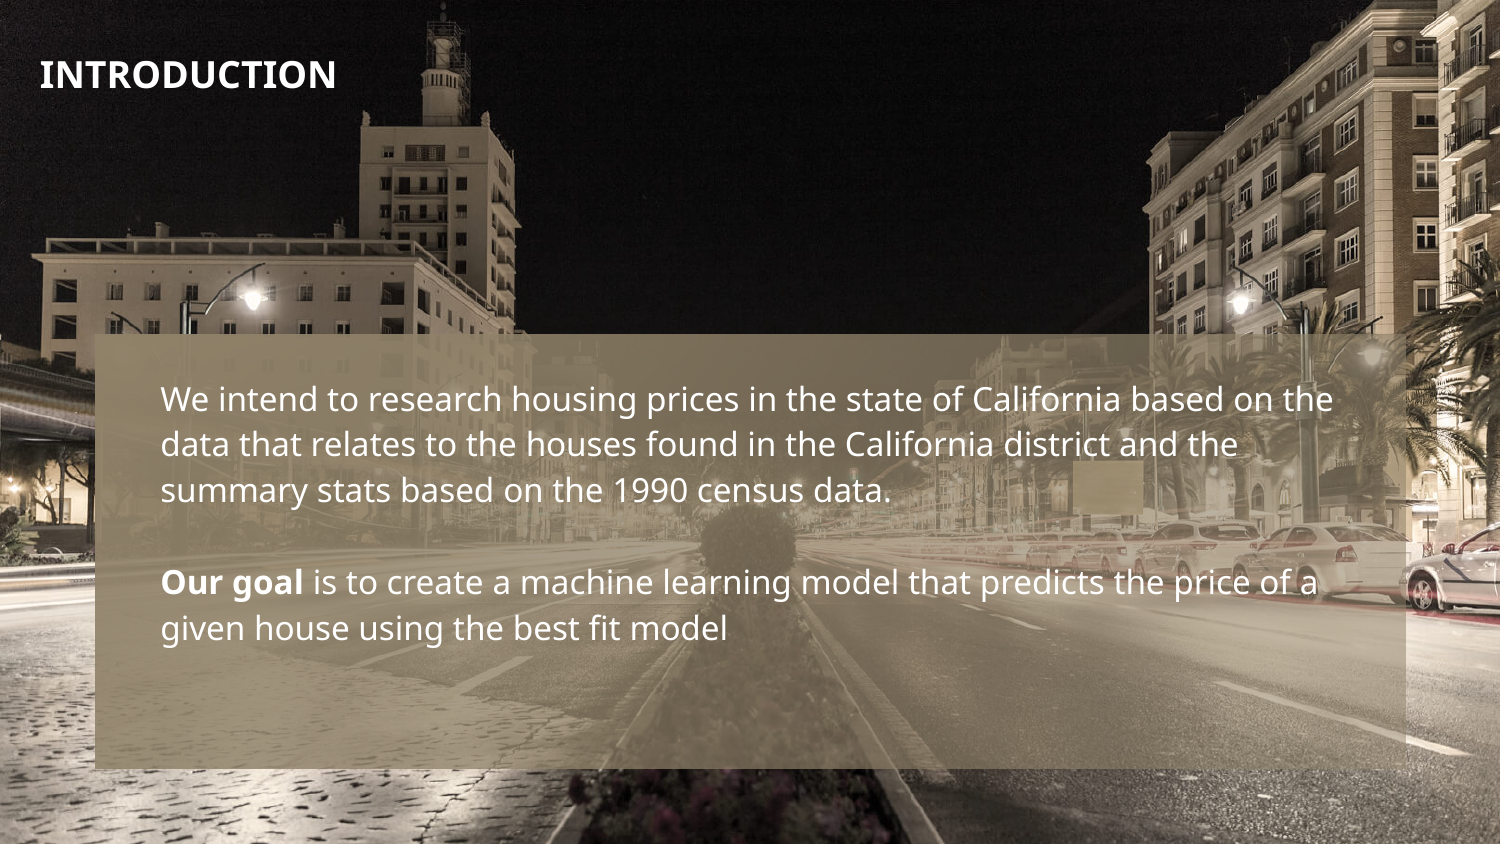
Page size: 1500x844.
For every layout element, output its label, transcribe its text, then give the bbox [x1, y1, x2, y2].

picture [0, 0, 1500, 844]
text_box INTRODUCTION [0, 35, 482, 115]
text_box [95, 334, 1406, 769]
subtitle We intend to research housing prices in the state of California based on the data that relates to the houses found in the California district and the summary stats based on the 1990 census data. Our goal is to create a machine learning model that predicts the price of a given house using the best fit model [145, 356, 1382, 747]
